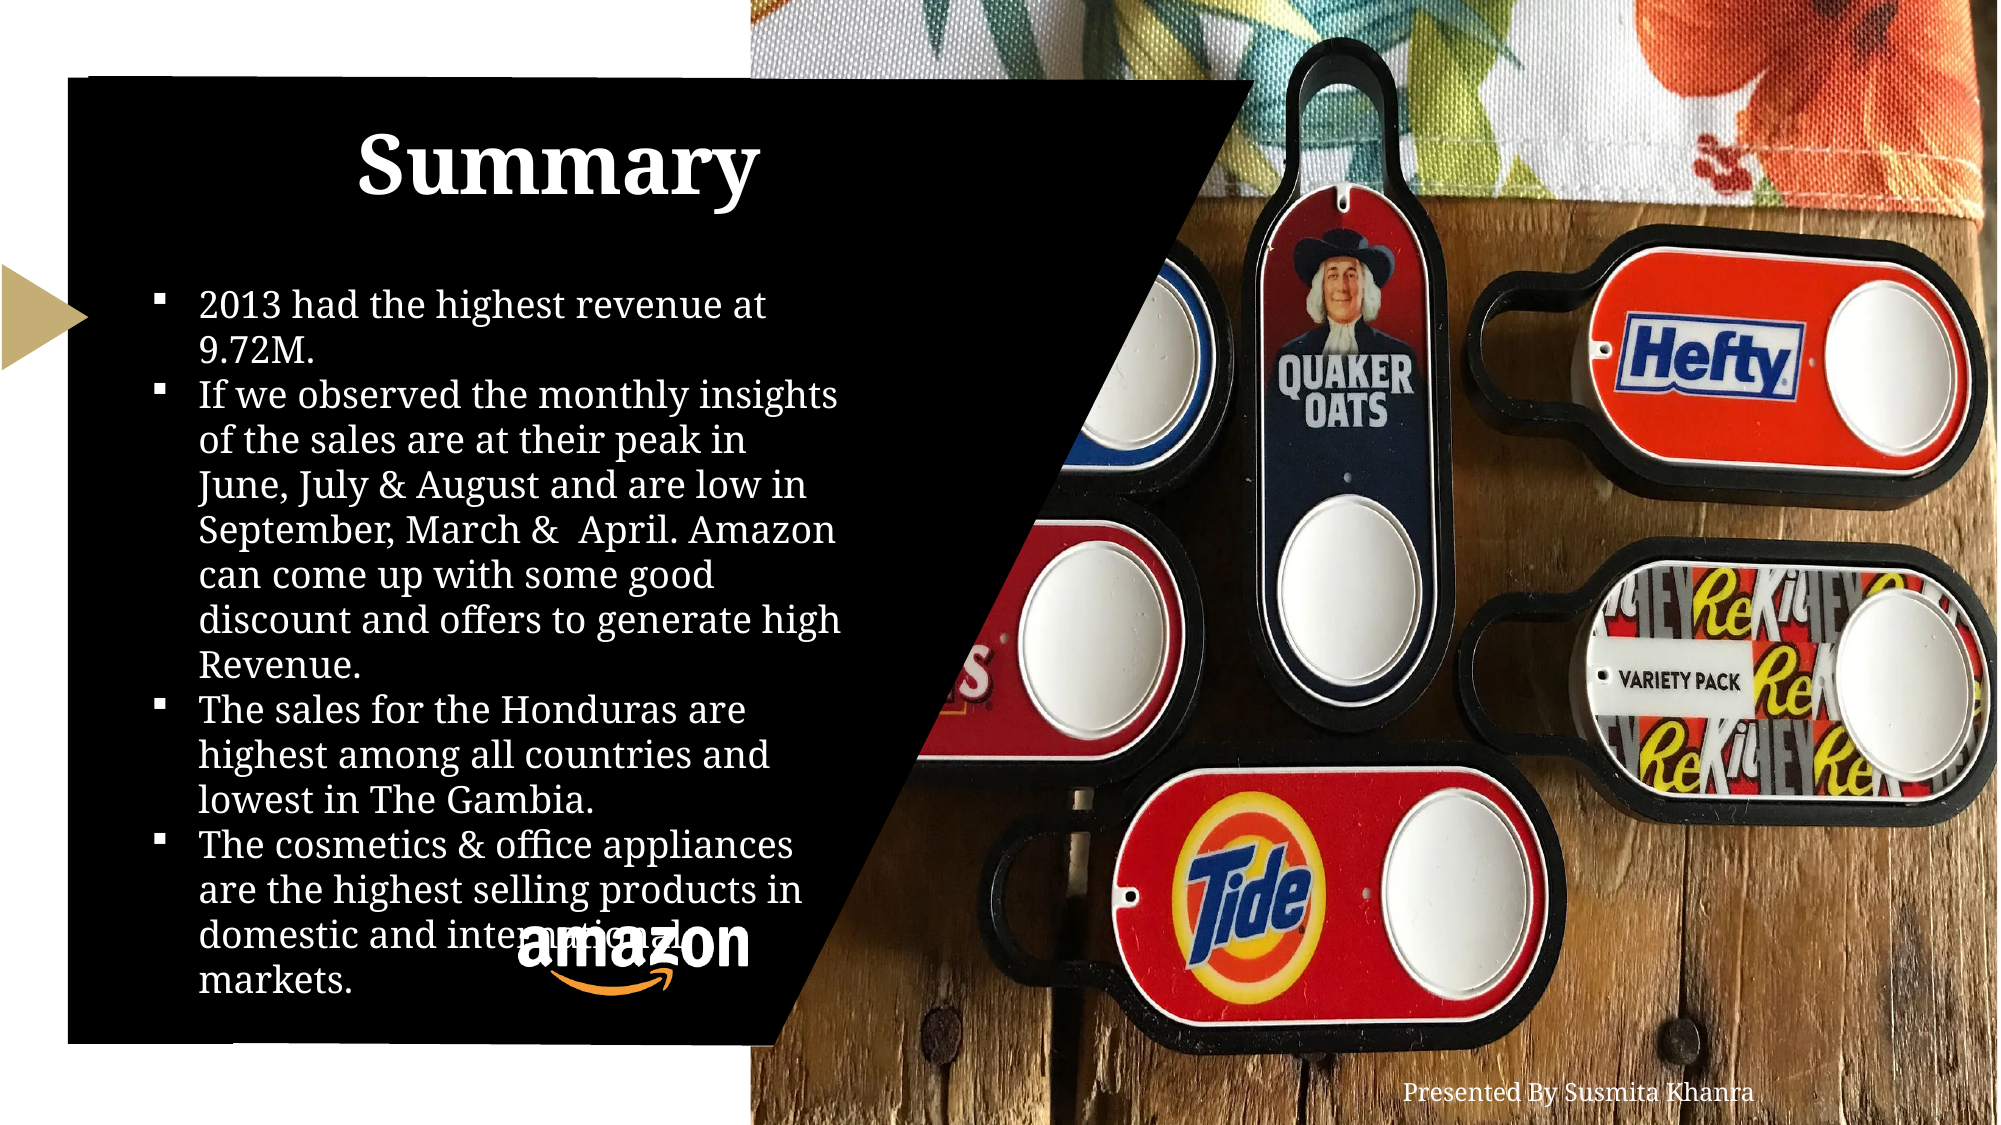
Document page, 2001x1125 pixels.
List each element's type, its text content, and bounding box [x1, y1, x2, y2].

title Summary [136, 115, 748, 229]
picture [517, 0, 1998, 1125]
text_box 2013 had the highest revenue at 9.72M. If we observed the monthly insights of the sales are at their peak in June, July & August and are low in September, March & April. Amazon can come up with some good discount and offers to generate high Revenue. The sales for the Honduras are highest among all countries and lowest in The Gambia. The cosmetics & office appliances are the highest selling products in domestic and international markets. [136, 273, 748, 1125]
